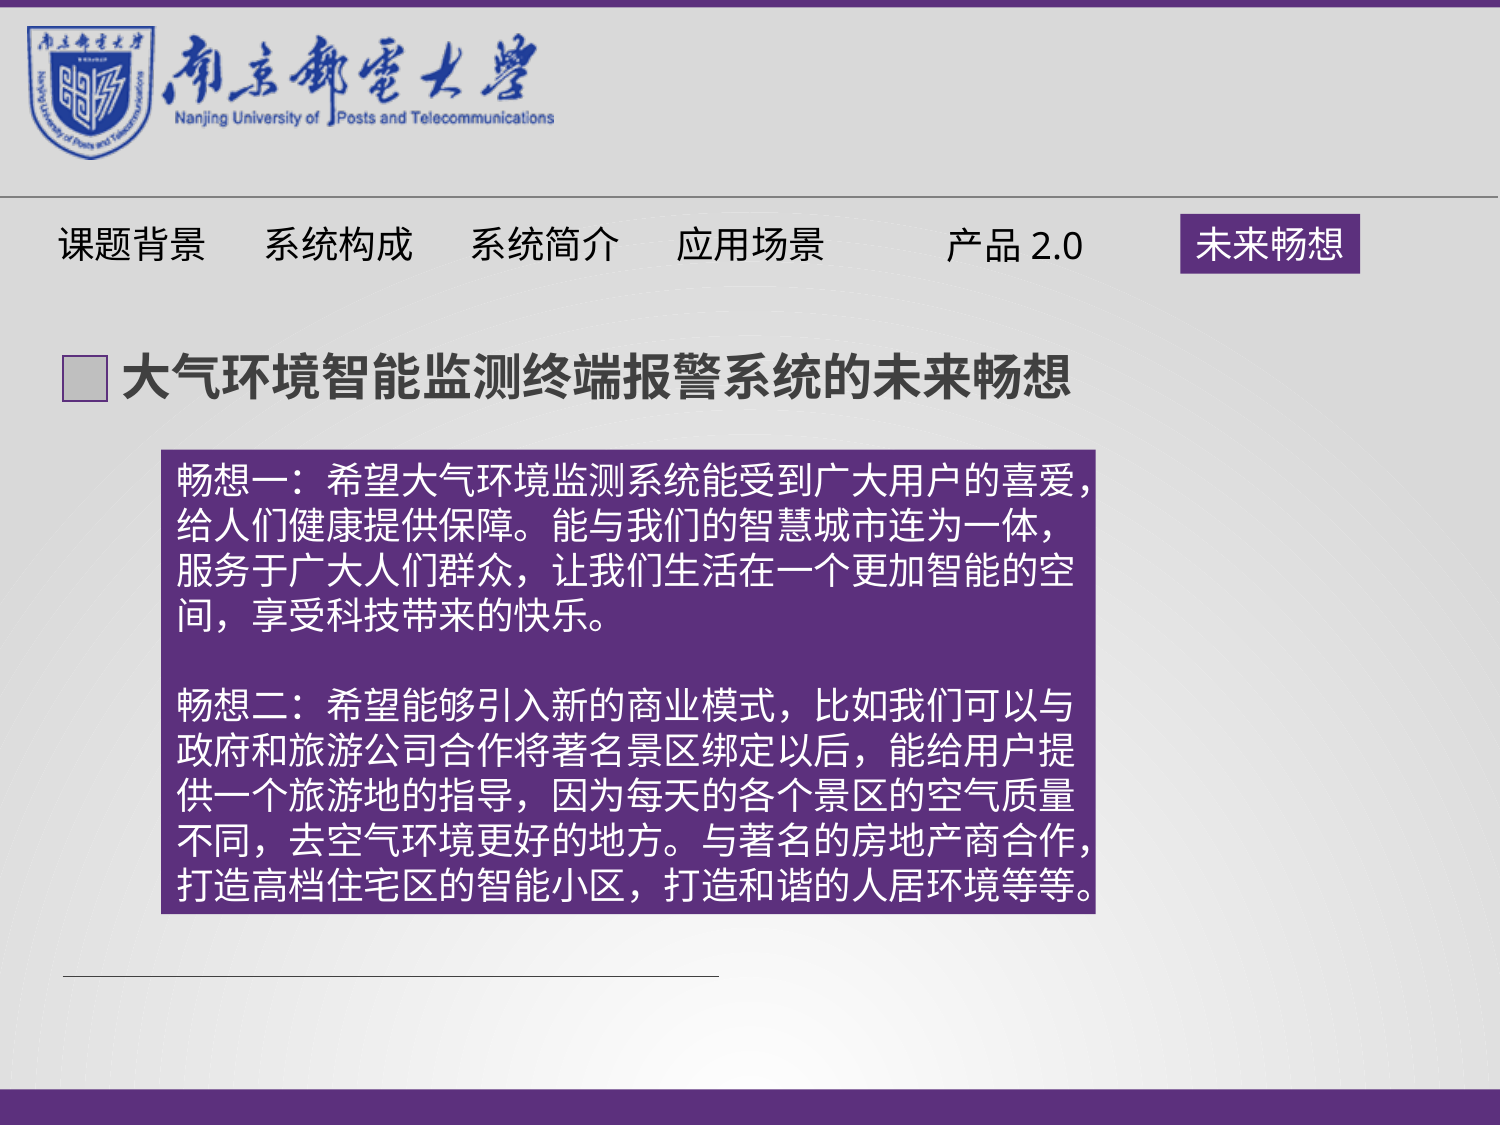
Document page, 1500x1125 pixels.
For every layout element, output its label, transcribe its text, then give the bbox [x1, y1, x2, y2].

text_box [62, 355, 107, 402]
text_box 课题背景 [42, 213, 223, 274]
text_box 未来畅想 [1180, 213, 1361, 274]
text_box 应用场景 [661, 213, 841, 274]
text_box 大气环境智能监测终端报警系统的未来畅想 [107, 337, 1126, 413]
text_box 产品2.0 [931, 214, 1099, 275]
text_box 系统构成 [248, 213, 429, 274]
text_box [0, 1088, 1500, 1125]
text_box [0, 0, 1500, 8]
text_box 系统简介 [454, 213, 635, 274]
text_box 畅想一：希望大气环境监测系统能受到广大用户的喜爱，给人们健康提供保障。能与我们的智慧城市连为一体，服务于广大人们群众，让我们生活在一个更加智能的空间，享受科技带来的快乐。 畅想二：希望能够引入新的商业模式，比如我们可以与政府和旅游公司合作将著名景区绑定以后，能给用户提供一个旅游地的指导，因为每天的各个景区的空气质量不同，去空气环境更好的地方。与著名的房地产商合作，打造高档住宅区的智能小区，打造和谐的人居环境等等。 [161, 449, 1096, 915]
picture [27, 26, 554, 160]
